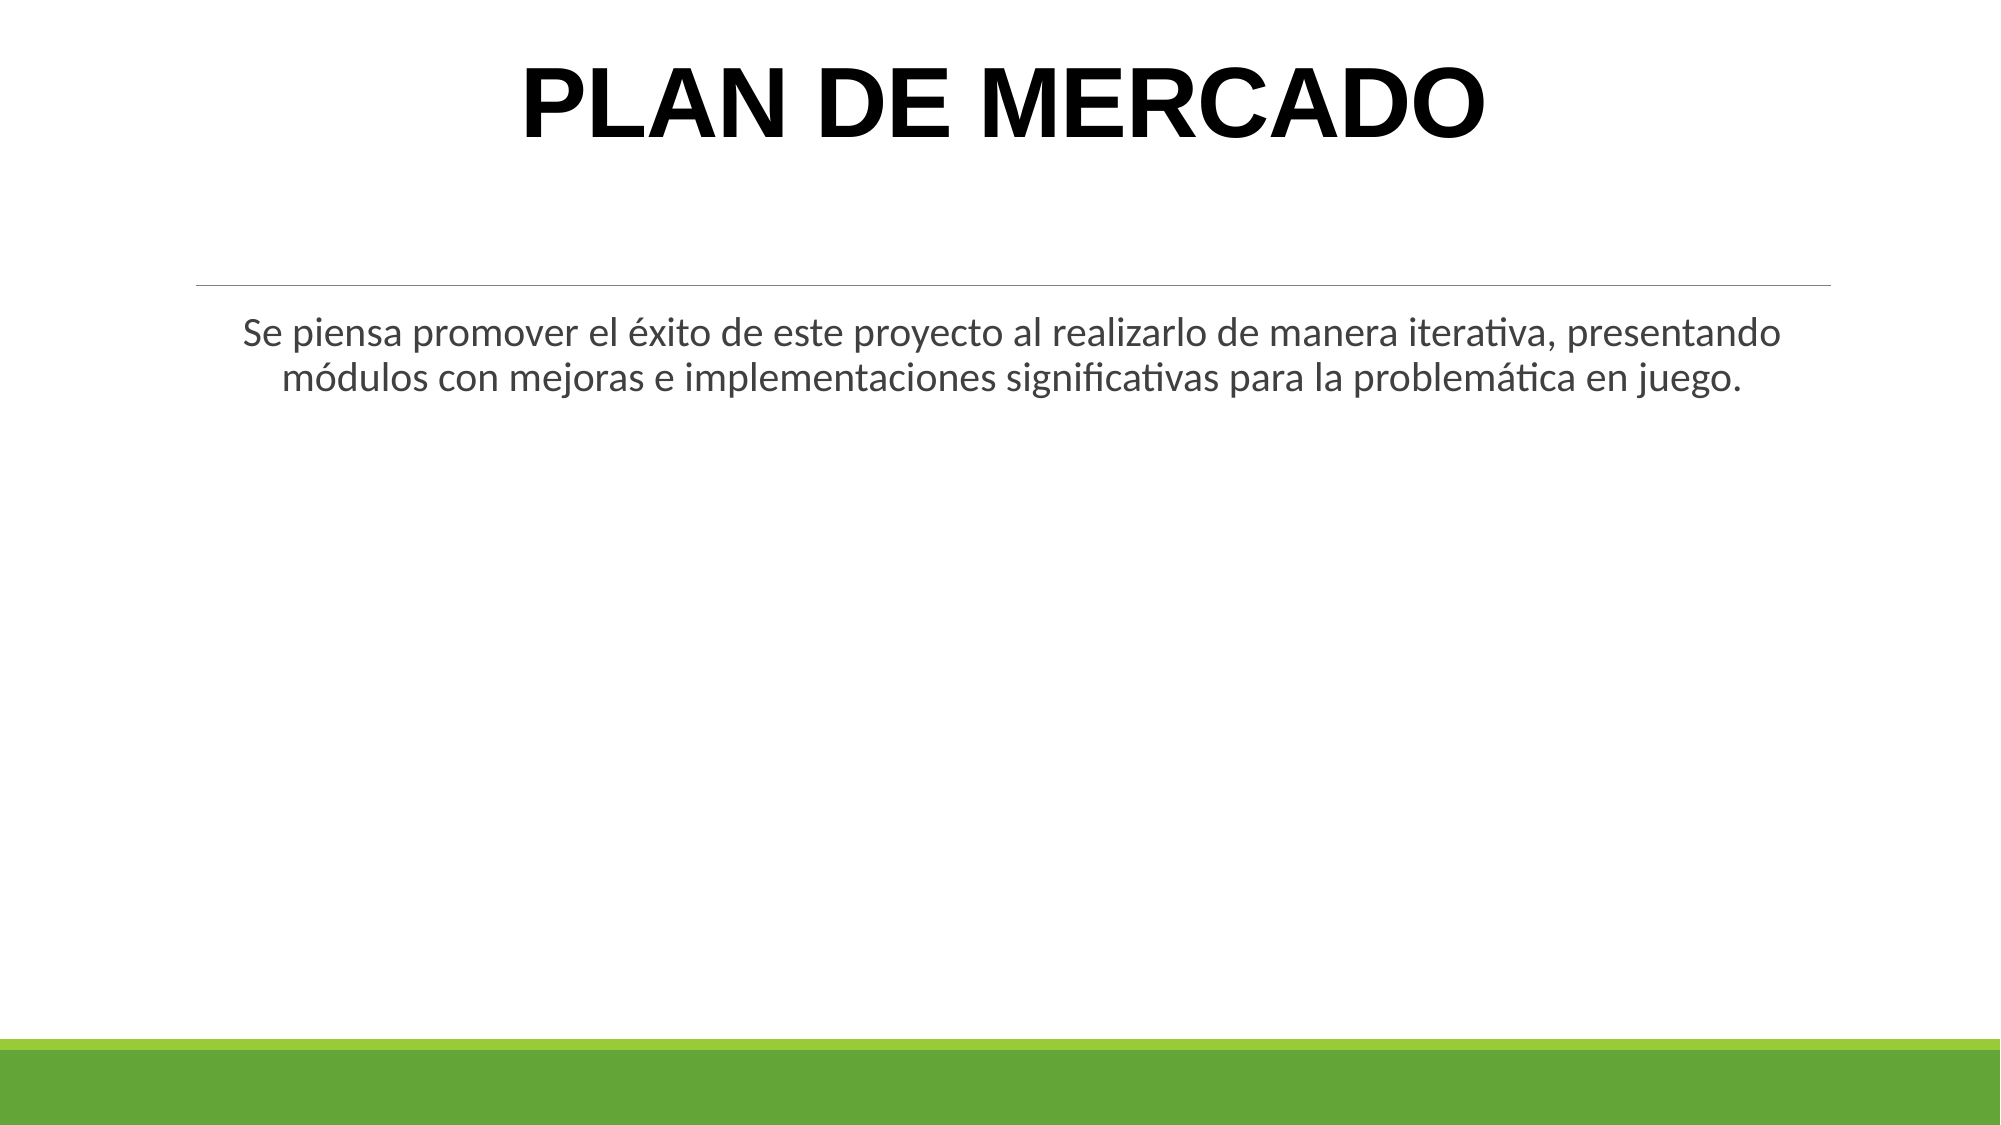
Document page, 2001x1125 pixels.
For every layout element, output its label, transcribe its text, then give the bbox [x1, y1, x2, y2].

title PLAN DE MERCADO [180, 47, 1830, 285]
list Se piensa promover el éxito de este proyecto al realizarlo de manera iterativa, presentando módulos con mejoras e implementaciones significativas para la problemática en juego. [180, 302, 1830, 963]
